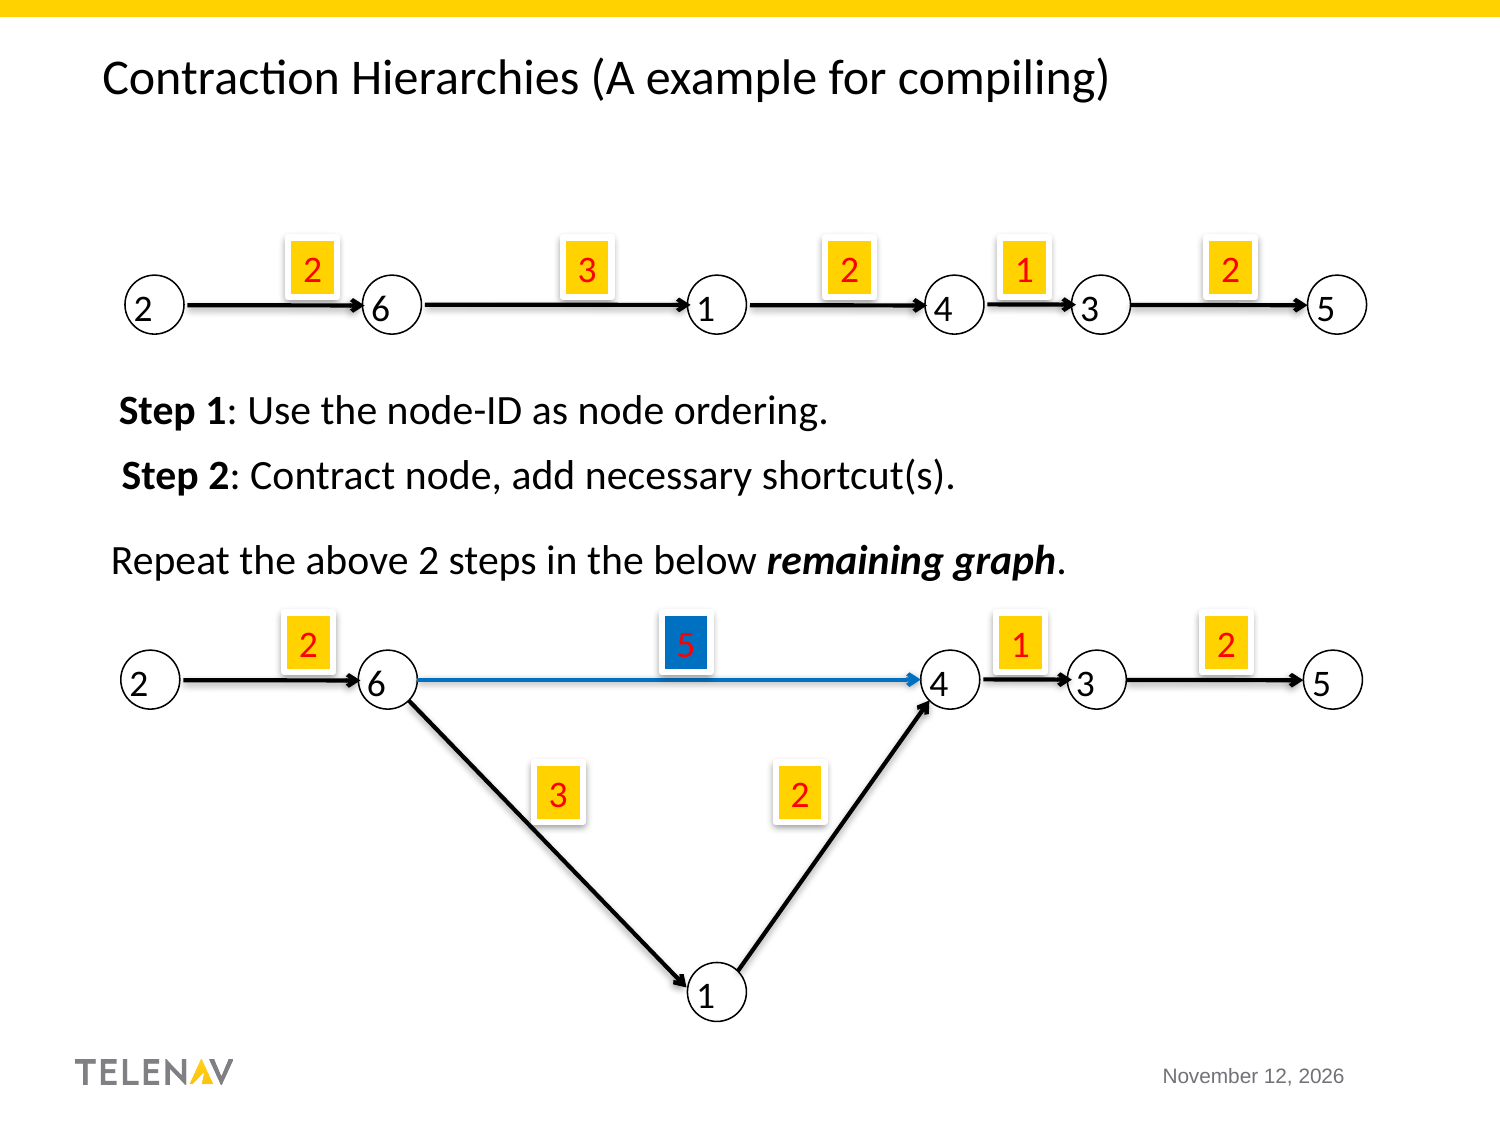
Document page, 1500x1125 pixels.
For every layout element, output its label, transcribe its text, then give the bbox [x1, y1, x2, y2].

text_box Contraction Hierarchies (A example for compiling) [87, 37, 1225, 113]
text_box 4 [921, 650, 980, 710]
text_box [737, 700, 930, 972]
text_box 6 [358, 650, 418, 710]
text_box December 11, 2018 [1162, 1062, 1363, 1106]
text_box Step 1: Use the node-ID as node ordering. [103, 375, 845, 440]
text_box 2 [281, 609, 336, 675]
text_box 1 [687, 962, 747, 1022]
picture [75, 1059, 233, 1085]
text_box Repeat the above 2 steps in the below remaining graph. [96, 525, 1082, 590]
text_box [408, 700, 687, 988]
text_box 2 [120, 650, 180, 710]
text_box 1 [993, 609, 1048, 675]
text_box 5 [1303, 650, 1363, 710]
text_box 2 [1199, 609, 1254, 675]
text_box 5 [659, 609, 714, 675]
text_box 3 [1067, 650, 1127, 710]
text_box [124, 237, 1367, 335]
text_box Step 2: Contract node, add necessary shortcut(s). [106, 440, 972, 506]
